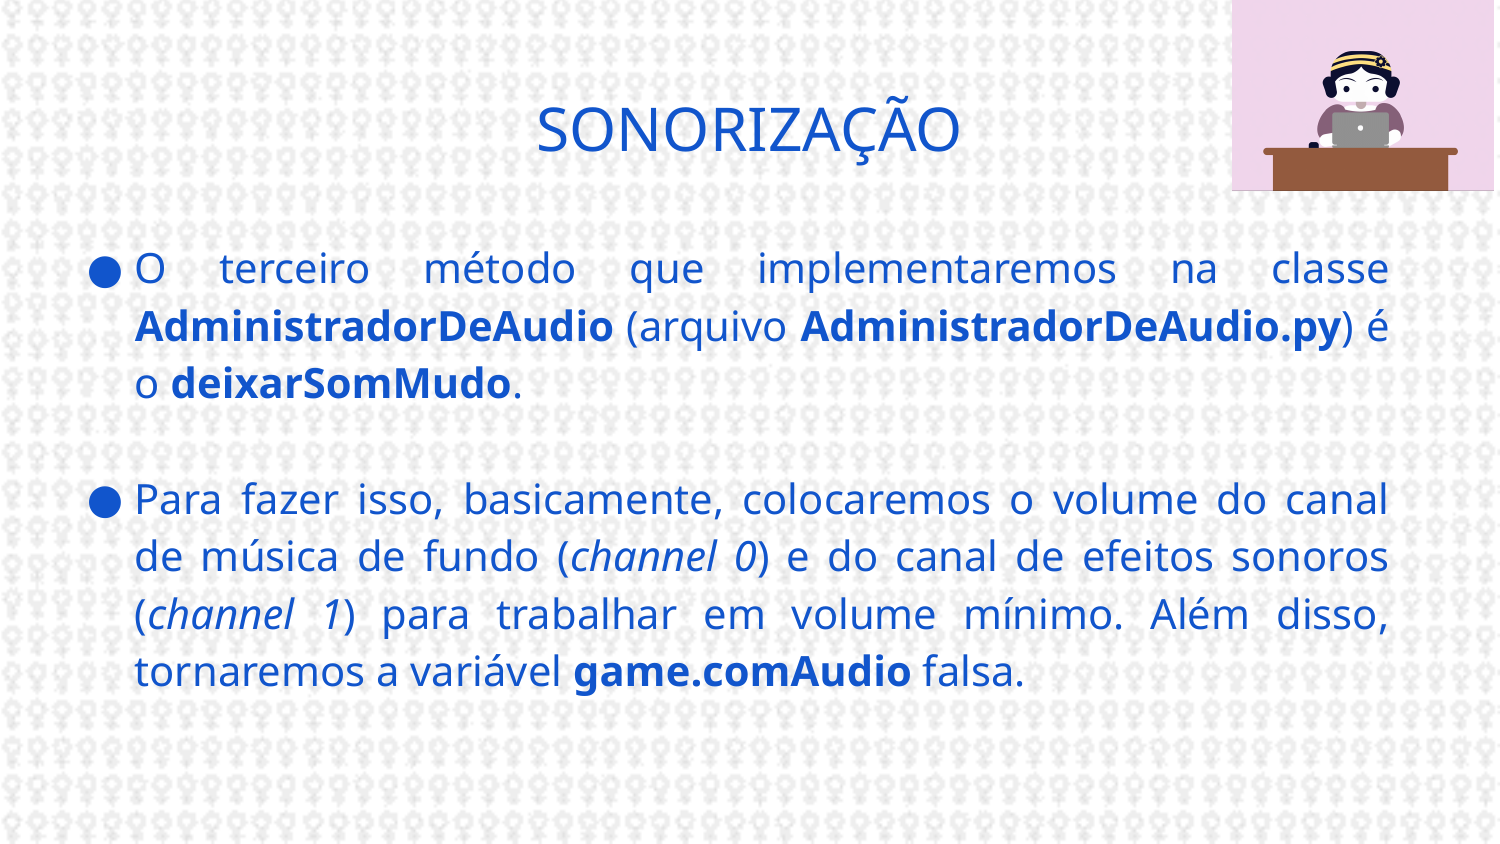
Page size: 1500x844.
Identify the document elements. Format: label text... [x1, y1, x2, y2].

title SONORIZAÇÃO [0, 80, 1227, 171]
text_box O terceiro método que implementaremos na classe AdministradorDeAudio (arquivo AdministradorDeAudio.py) é o deixarSomMudo. Para fazer isso, basicamente, colocaremos o volume do canal de música de fundo (channel 0) e do canal de efeitos sonoros (channel 1) para trabalhar em volume mínimo. Além disso, tornaremos a variável game.comAudio falsa. [67, 229, 1401, 639]
picture [0, 0, 1500, 844]
